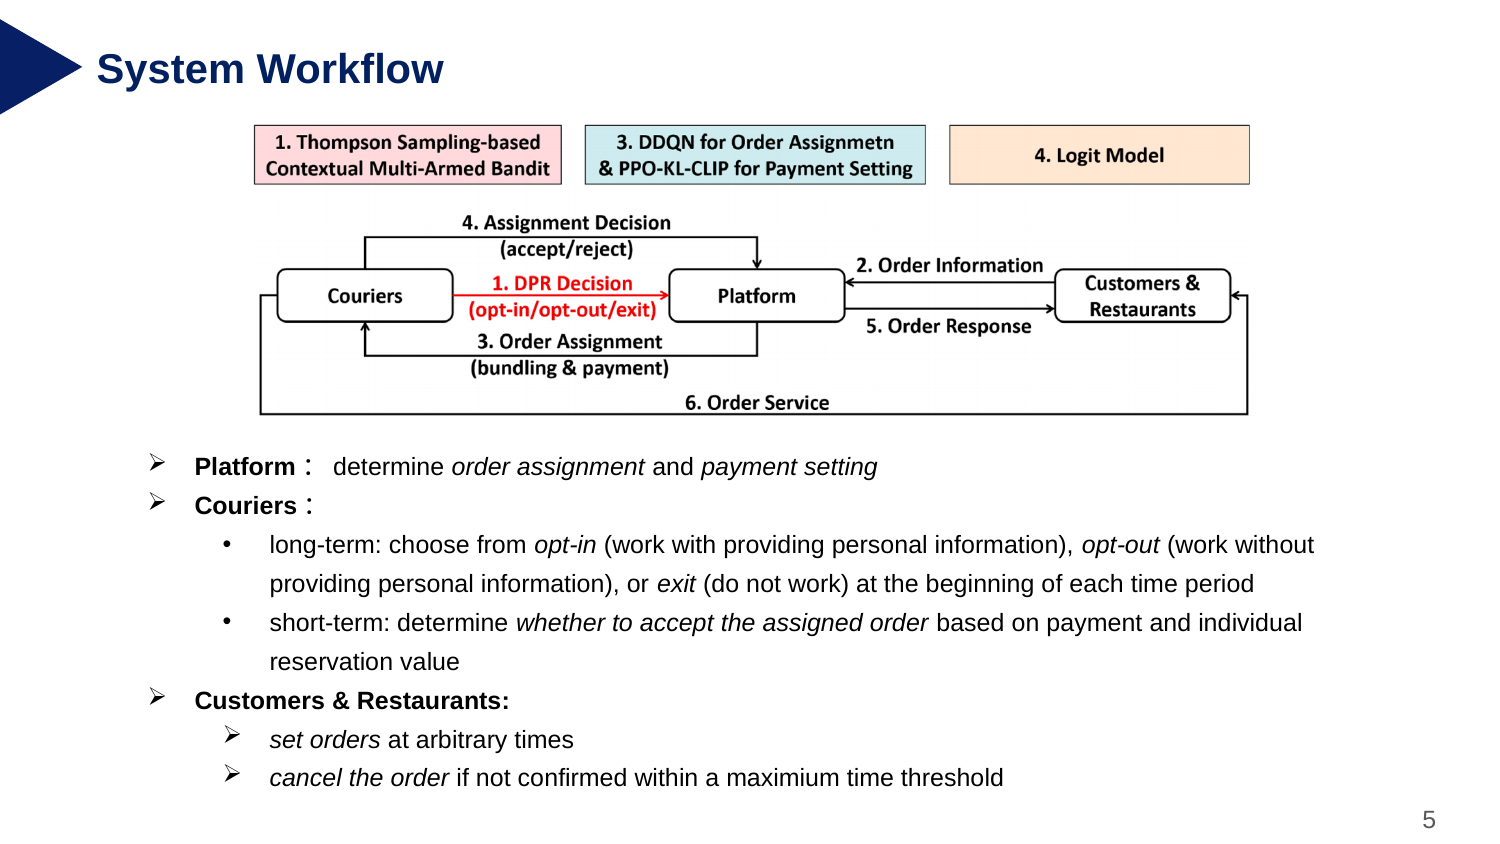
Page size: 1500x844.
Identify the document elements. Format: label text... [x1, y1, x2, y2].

text_box [0, 19, 81, 115]
picture [243, 111, 1257, 417]
text_box Platform：determine order assignment and payment setting Couriers： long-term: choose from opt-in (work with providing personal information), opt-out (work without providing personal information), or exit (do not work) at the beginning of each time period short-term: determine whether to accept the assigned order based on payment and individual reservation value Customers & Restaurants: set orders at arbitrary times cancel the order if not confirmed within a maximium time threshold [76, 434, 1423, 812]
text_box System Workflow [81, 33, 459, 99]
